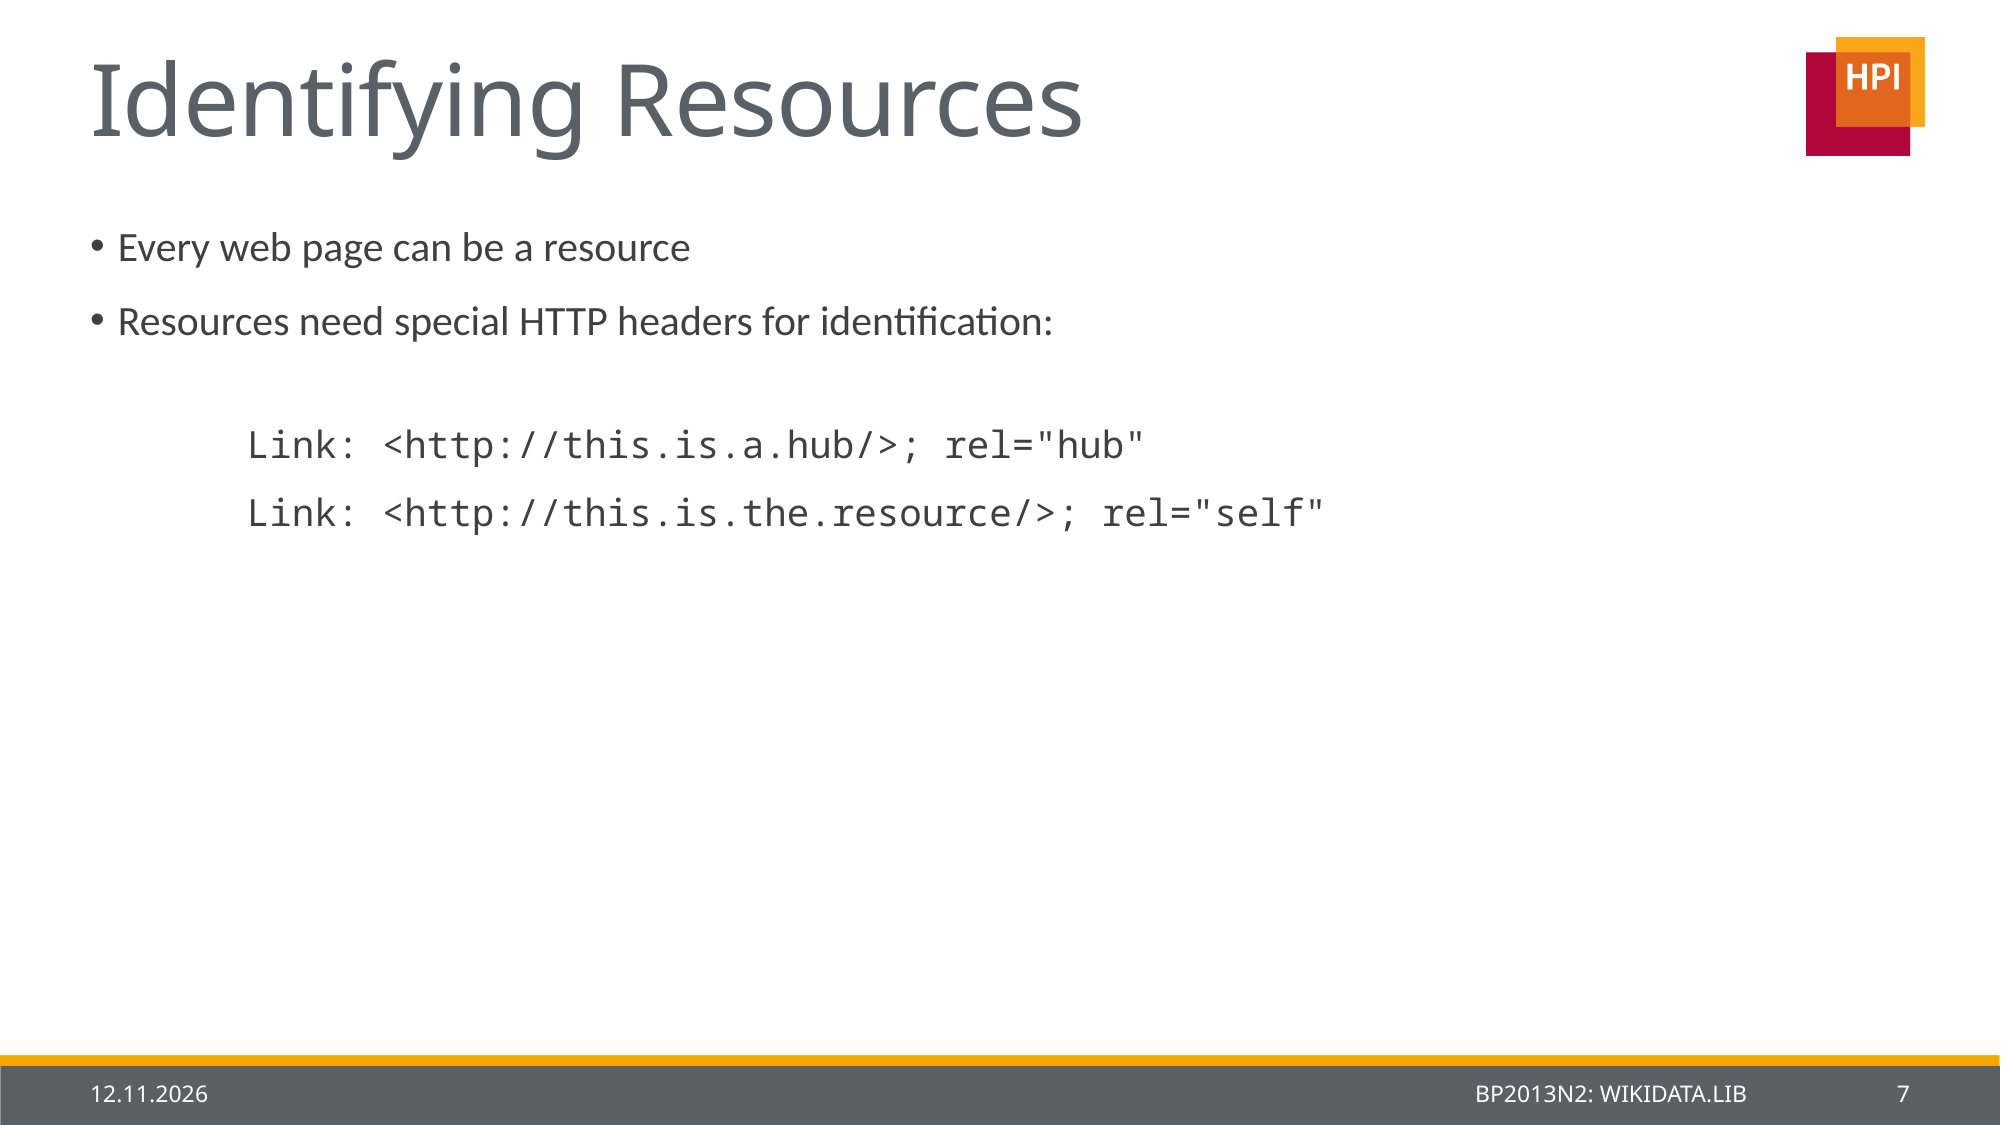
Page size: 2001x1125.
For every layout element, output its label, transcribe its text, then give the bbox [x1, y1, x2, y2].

picture [1806, 37, 1925, 156]
slide_number 7 [1768, 1065, 1926, 1125]
footer BP2013N2: WIKIDATA.LIB [238, 1065, 1763, 1125]
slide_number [75, 1065, 233, 1125]
list Every web page can be a resource Resources need special HTTP headers for identification: Link: <http://this.is.a.hub/>; rel="hub" Link: <http://this.is.the.resource/>; rel="self" [75, 217, 1925, 997]
title Identifying Resources [75, 0, 1732, 165]
